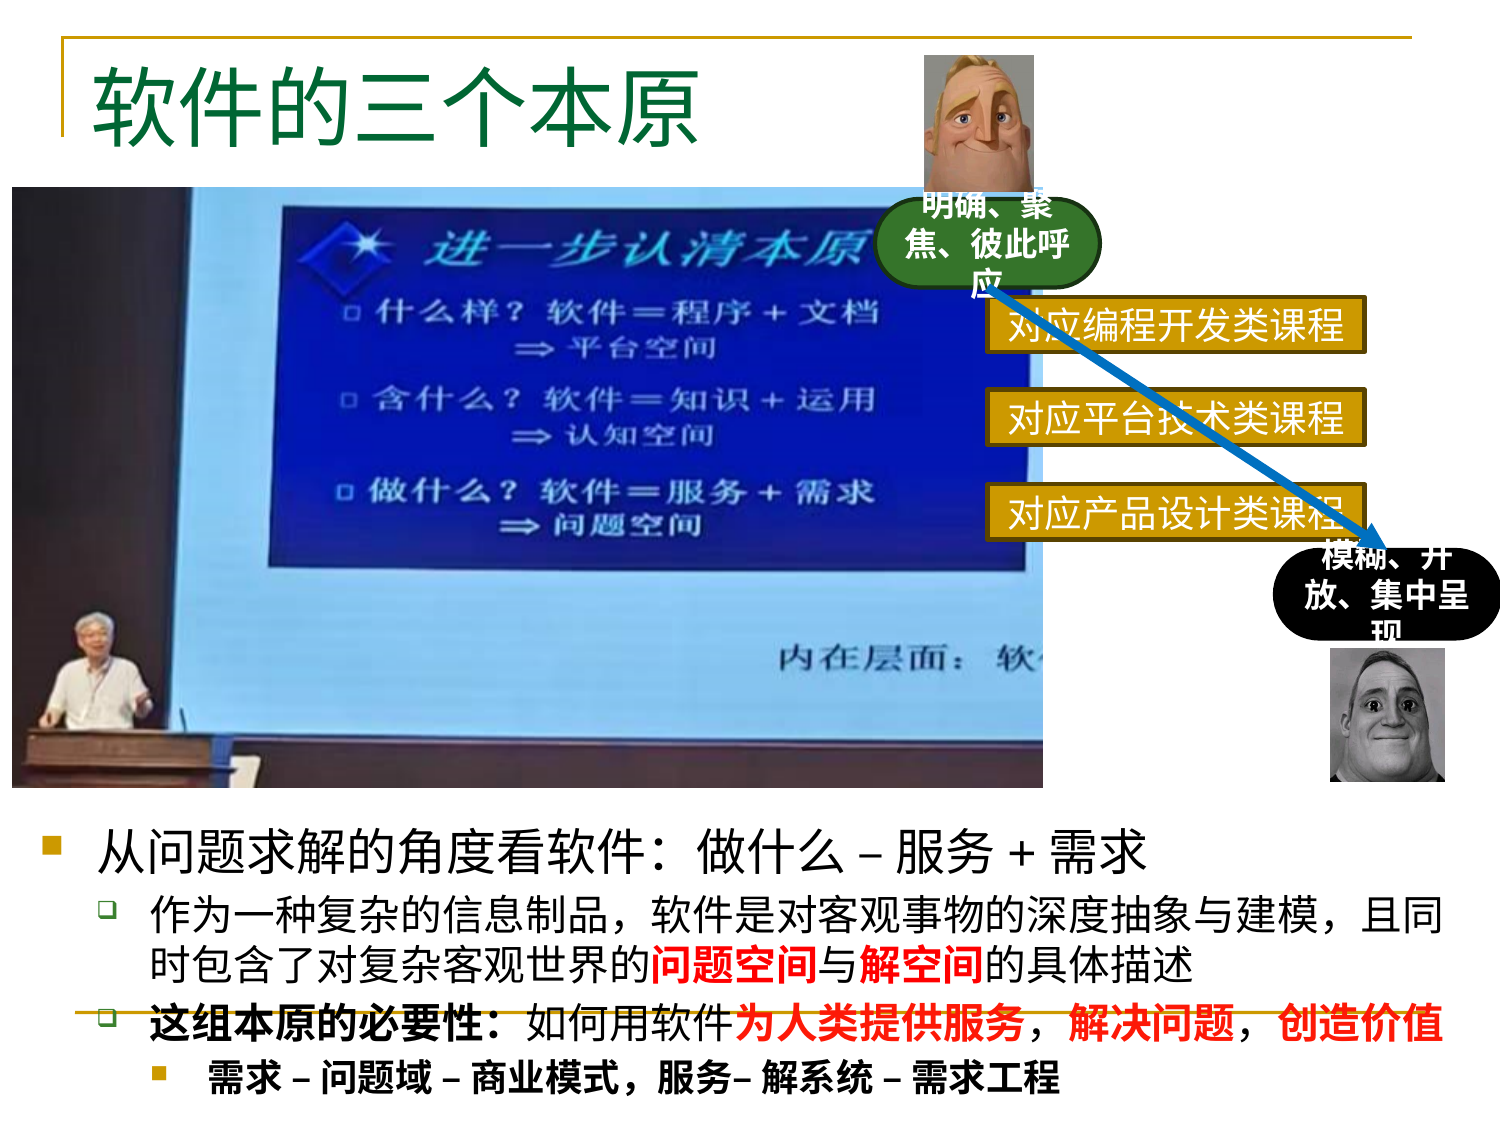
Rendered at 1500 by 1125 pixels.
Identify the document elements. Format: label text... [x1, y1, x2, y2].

title 软件的三个本原 [75, 45, 1425, 233]
text_box 明确、聚焦、彼此呼应 [1046, 196, 1103, 285]
picture [1330, 648, 1445, 783]
list 从问题求解的角度看软件：做什么 – 服务+需求 作为一种复杂的信息制品，软件是对客观事物的深度抽象与建模，且同时包含了对复杂客观世界的问题空间与解空间的具体描述 这组本原的必要性：如何用软件为人类提供服务，解决问题，创造价值 需求 – 问题域 – 商业模式，服务– 解系统 – 需求工程 [24, 812, 1475, 1106]
text_box 模糊、开放、集中呈现 [1272, 547, 1500, 641]
picture [12, 55, 1043, 788]
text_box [987, 287, 1388, 551]
